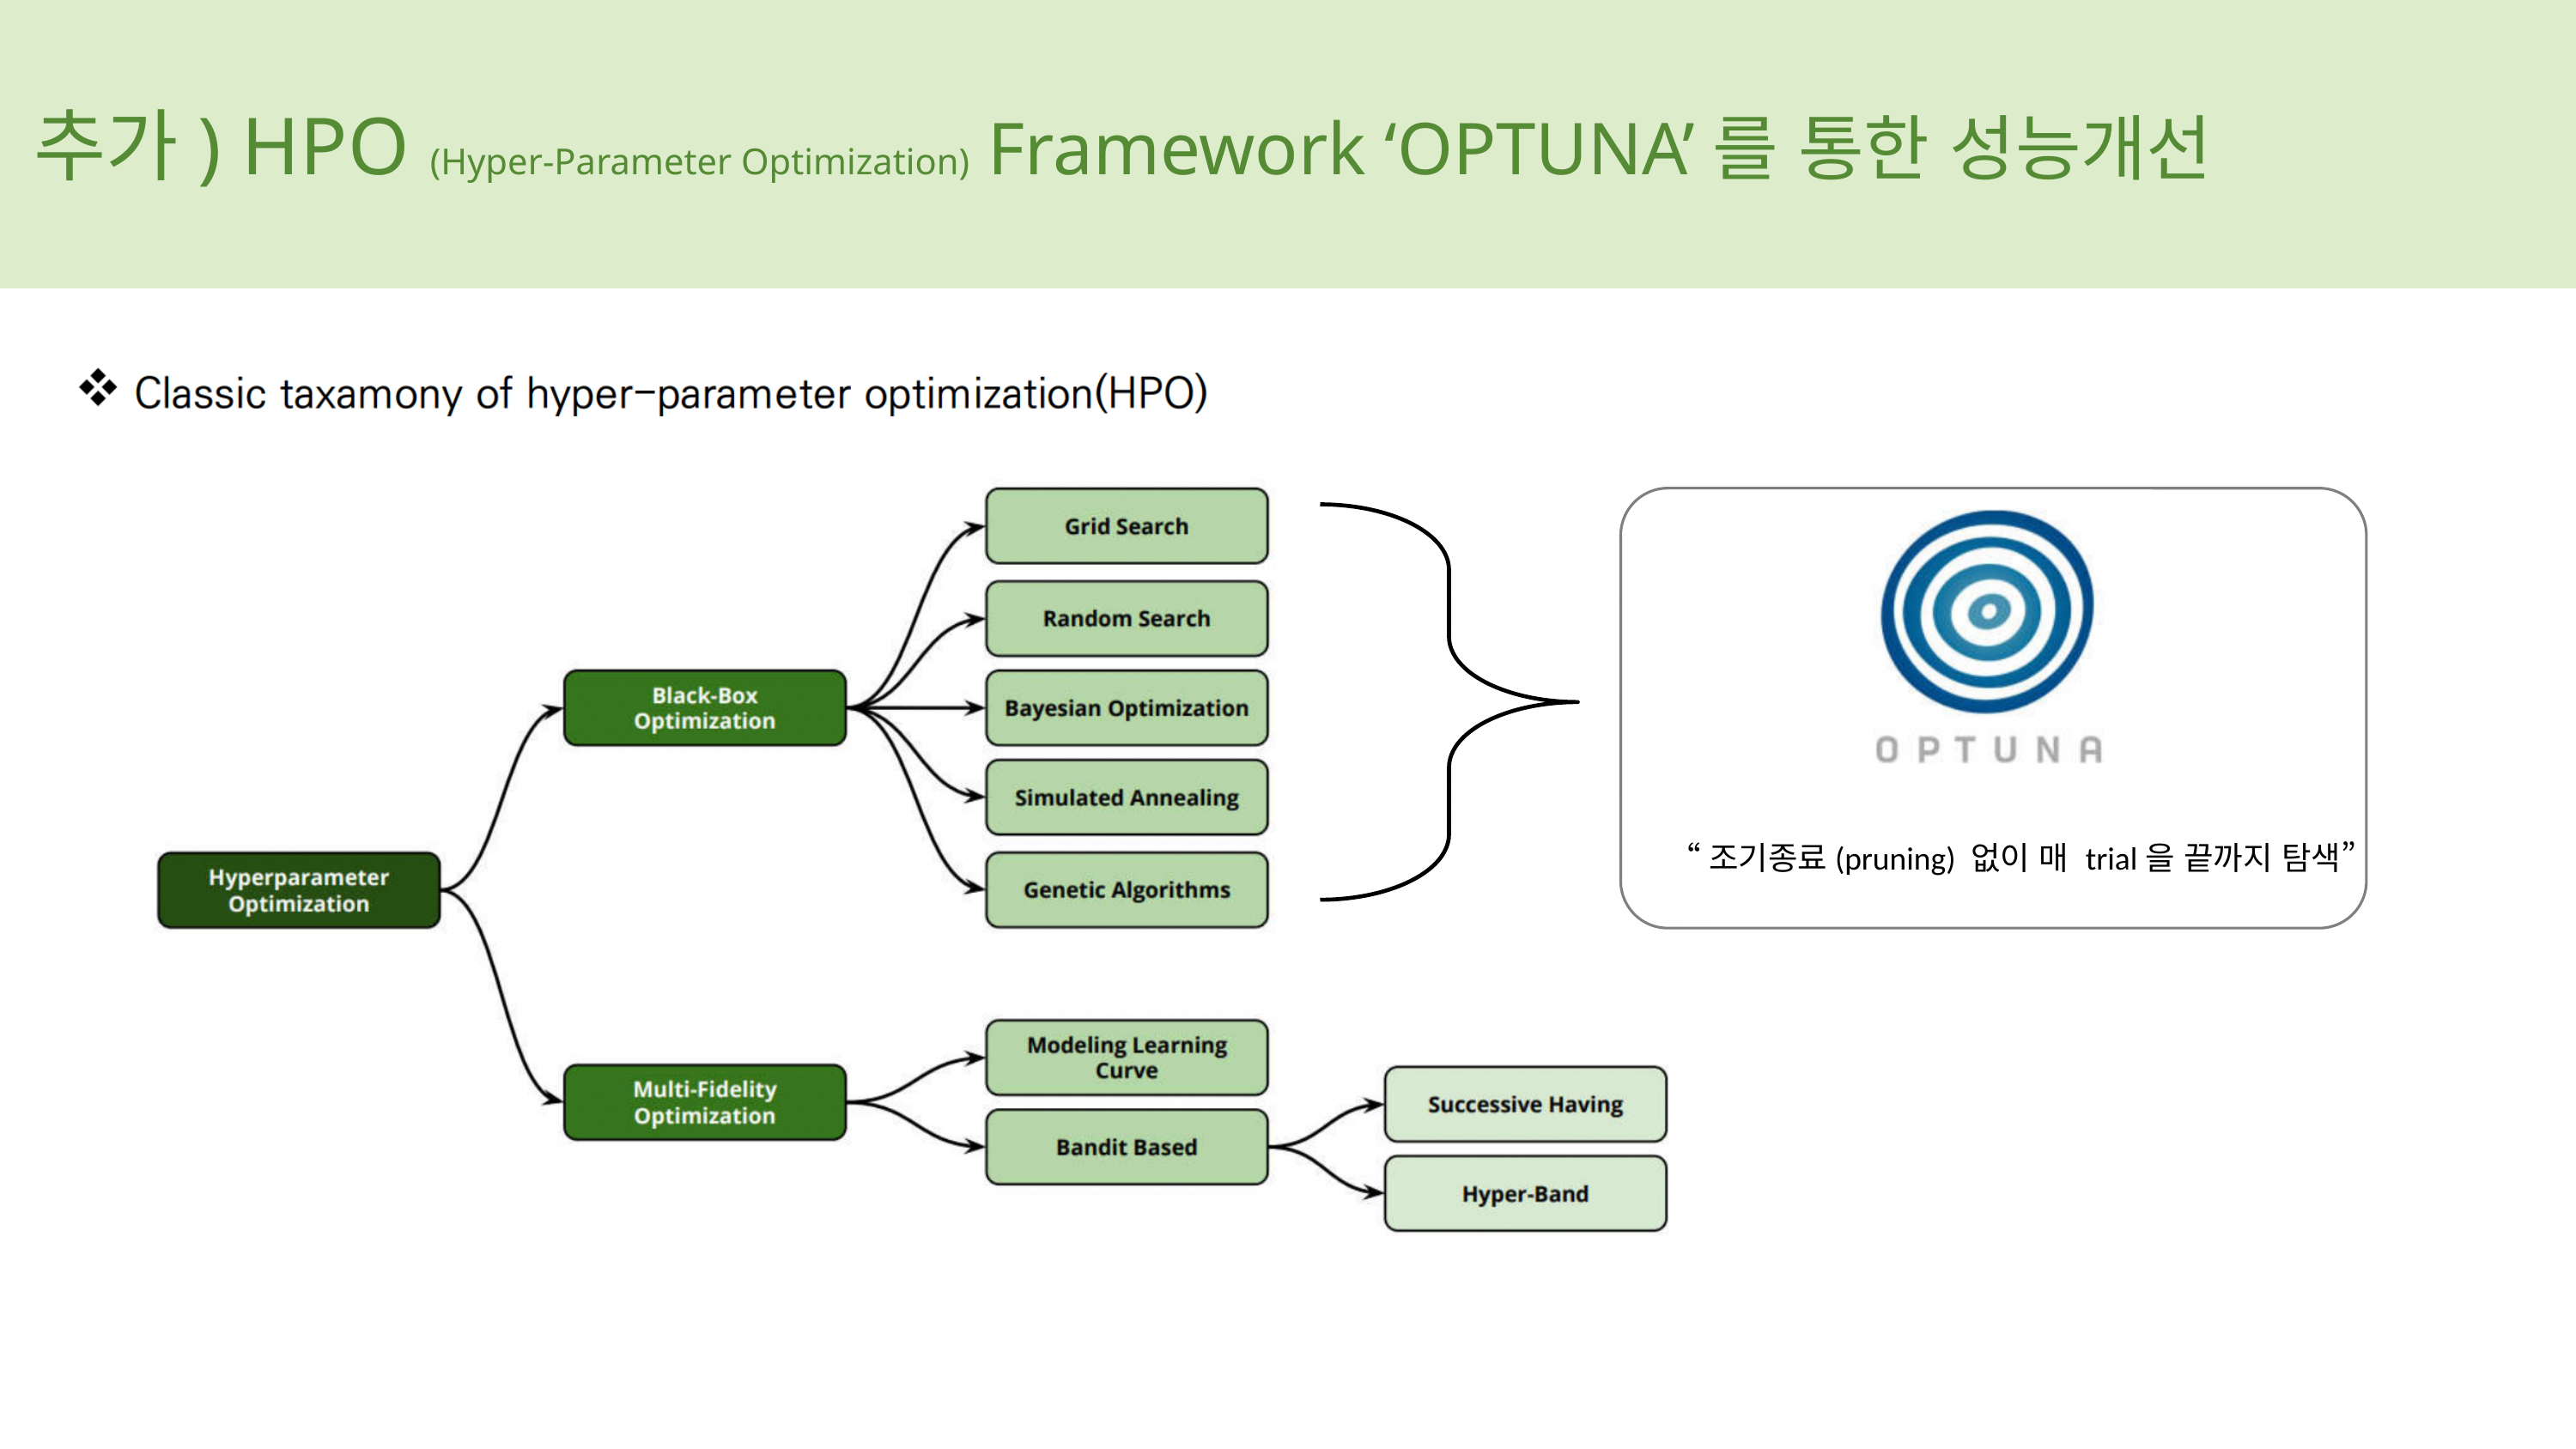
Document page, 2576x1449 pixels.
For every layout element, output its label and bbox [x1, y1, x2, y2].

text_box [1721, 486, 2369, 931]
text_box [0, 0, 2576, 288]
picture [1802, 488, 2169, 796]
picture [51, 344, 1716, 1278]
